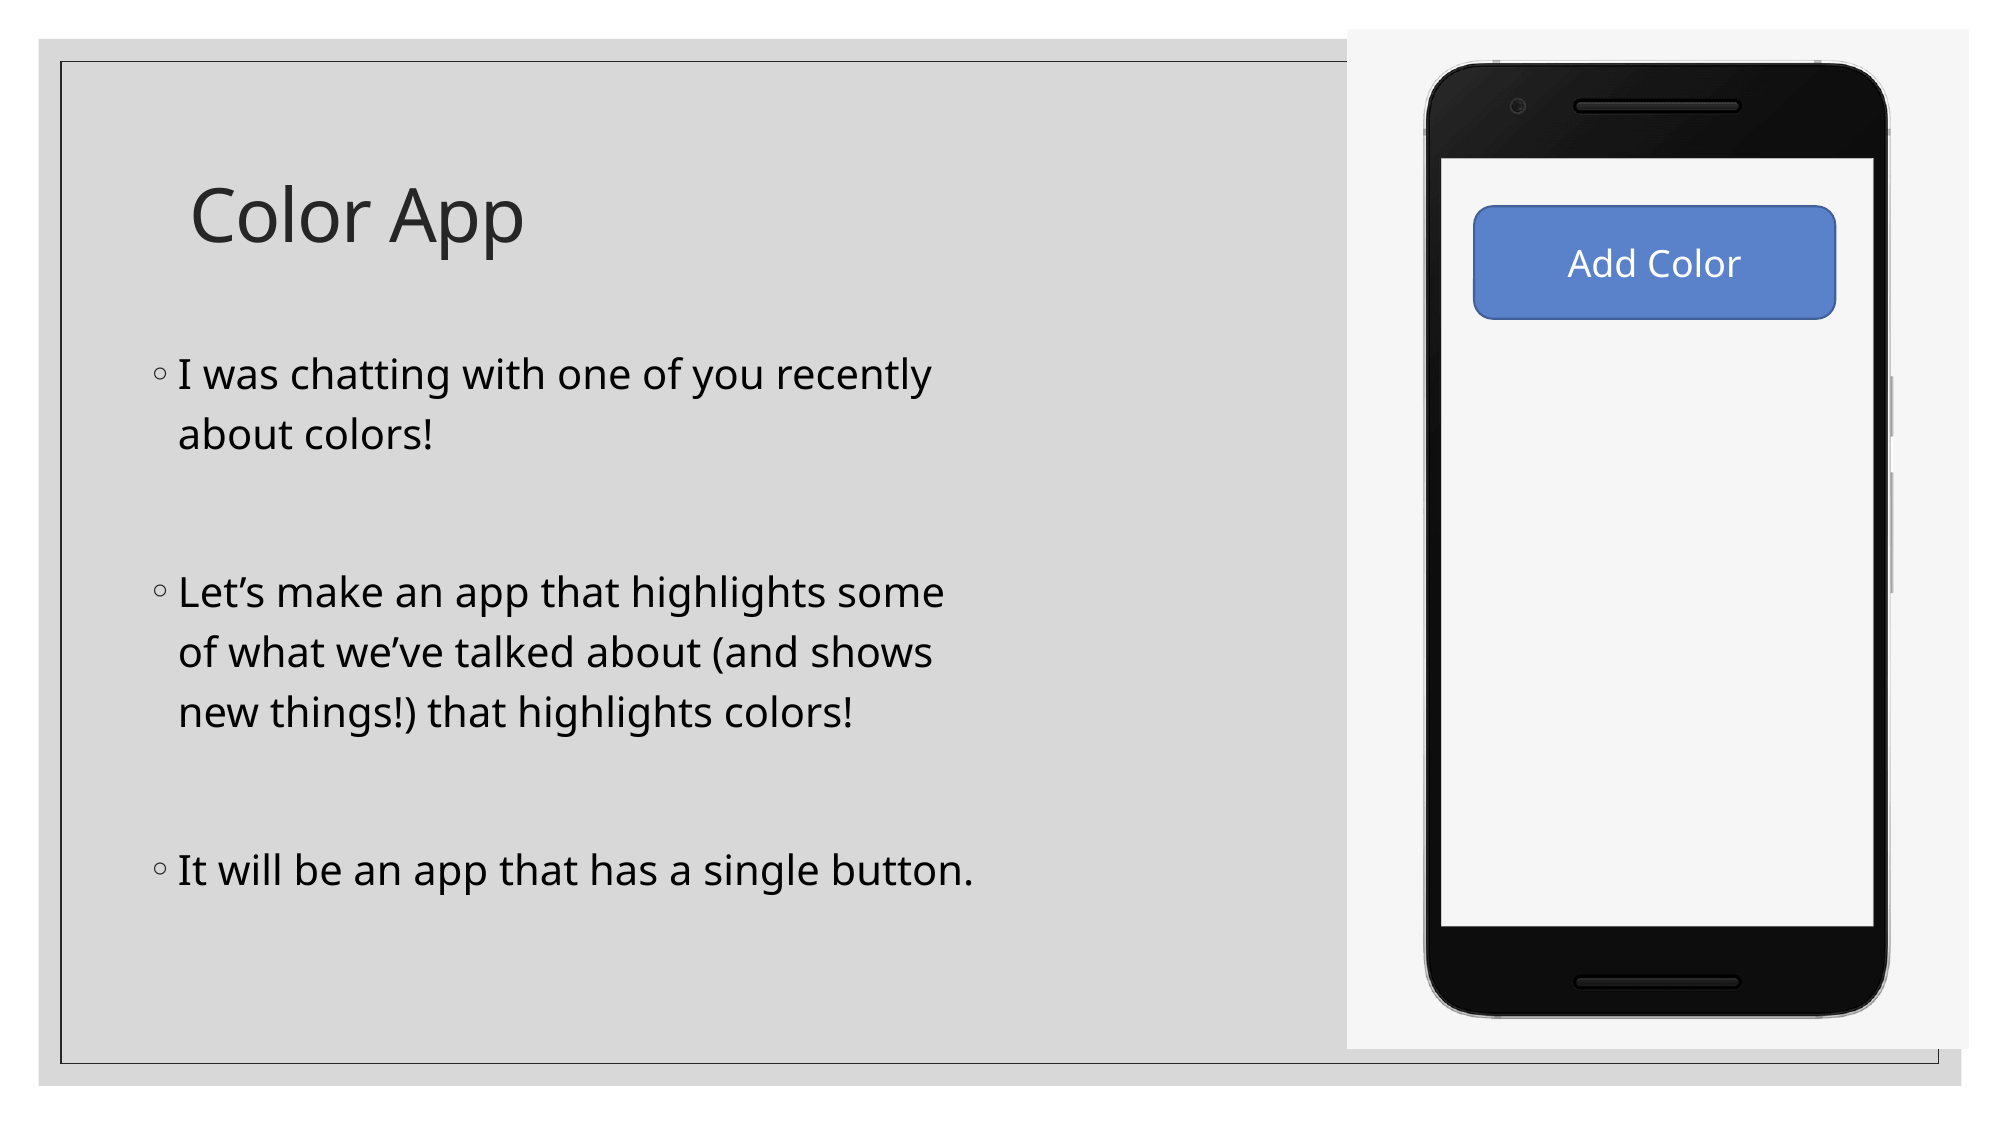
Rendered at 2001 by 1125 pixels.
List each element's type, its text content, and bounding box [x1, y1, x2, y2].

text_box I was chatting with one of you recently about colors! Let’s make an app that highlights some of what we’ve talked about (and shows new things!) that highlights colors! It will be an app that has a single button. [132, 330, 1000, 962]
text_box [1347, 29, 1969, 1049]
title Color App [174, 105, 1341, 331]
